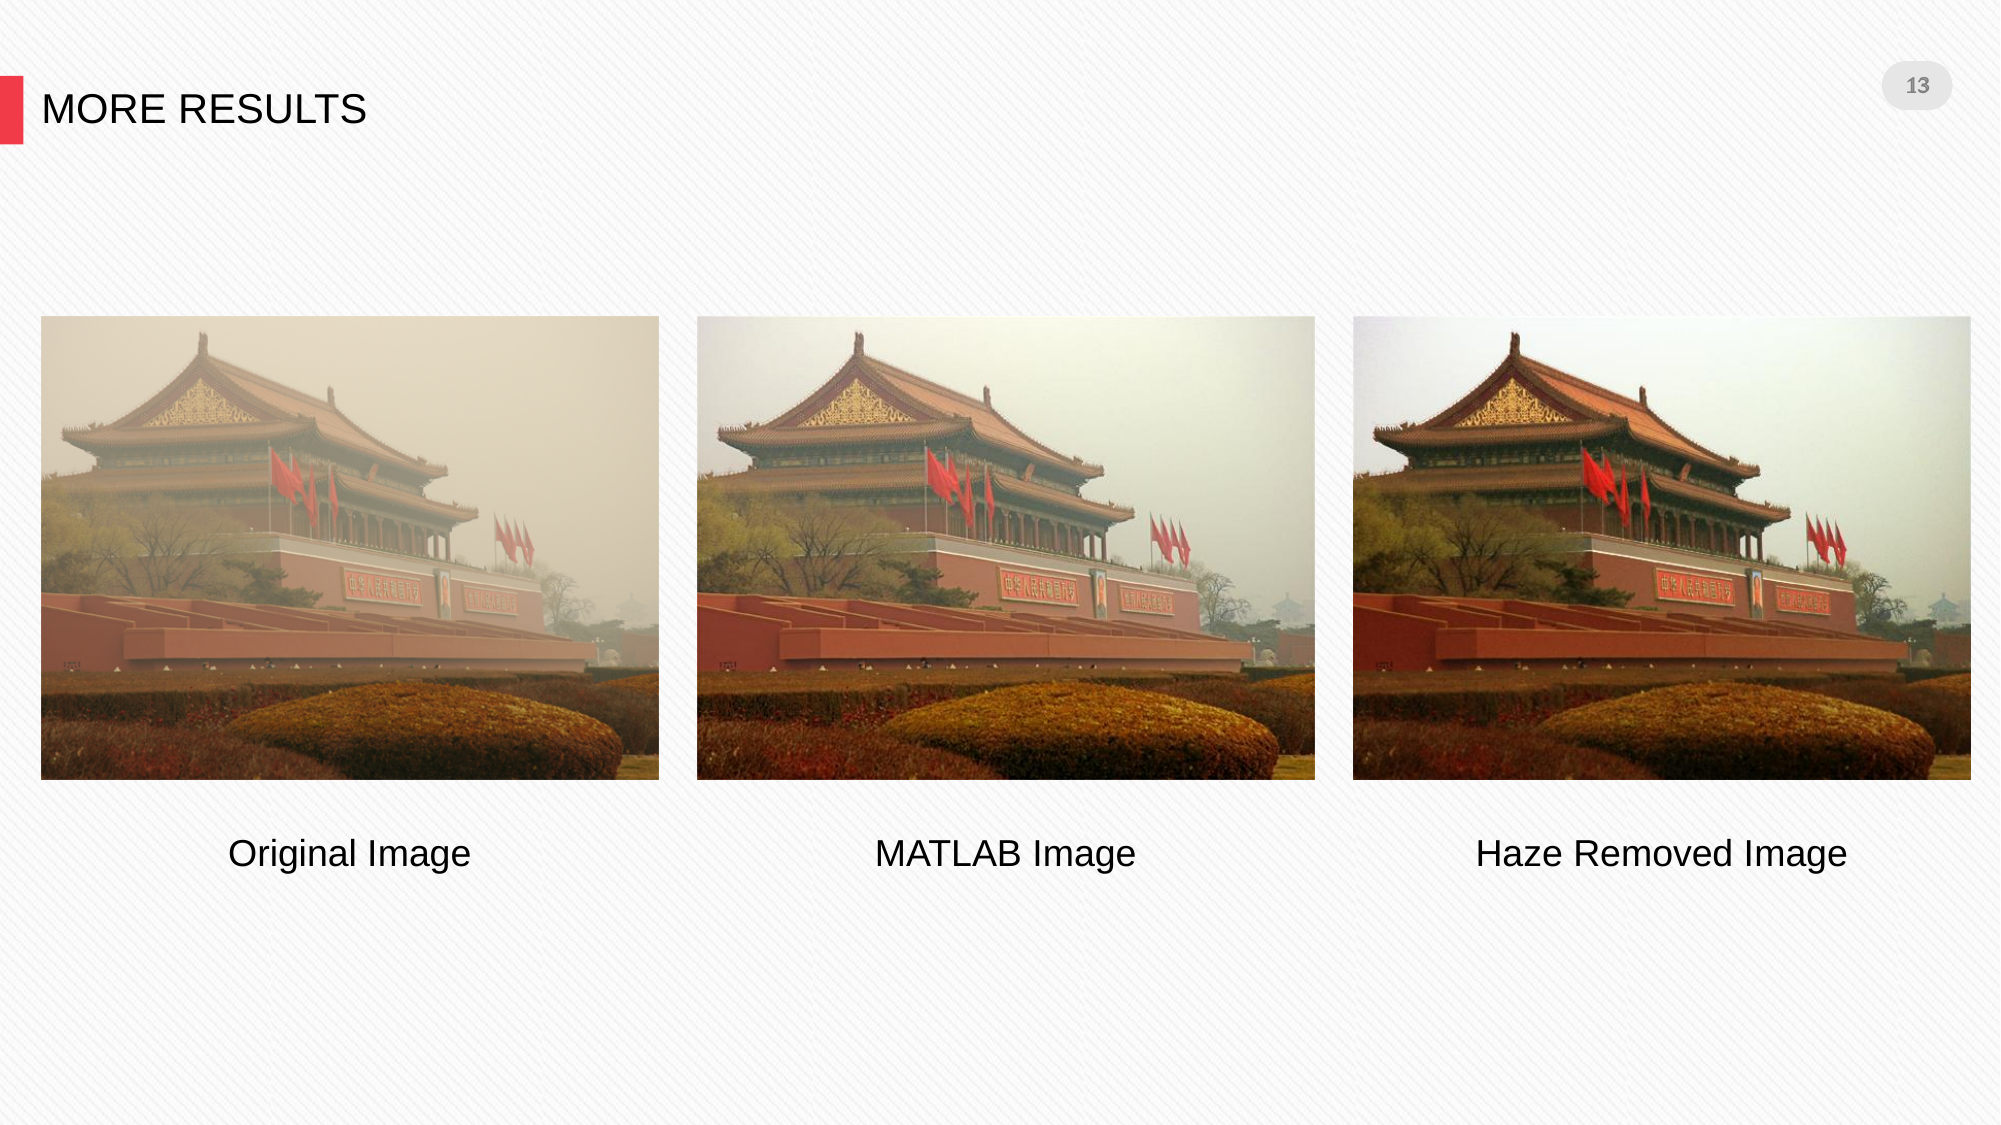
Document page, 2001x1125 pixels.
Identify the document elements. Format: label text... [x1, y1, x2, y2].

slide_number 13 [1881, 53, 1953, 118]
text_box Original Image [213, 821, 487, 881]
picture [0, 0, 2001, 1125]
text_box Haze Removed Image [1452, 821, 1871, 881]
text_box MATLAB Image [859, 821, 1152, 881]
list MORE RESULTS [41, 75, 668, 145]
text_box 13 [1883, 71, 1955, 103]
